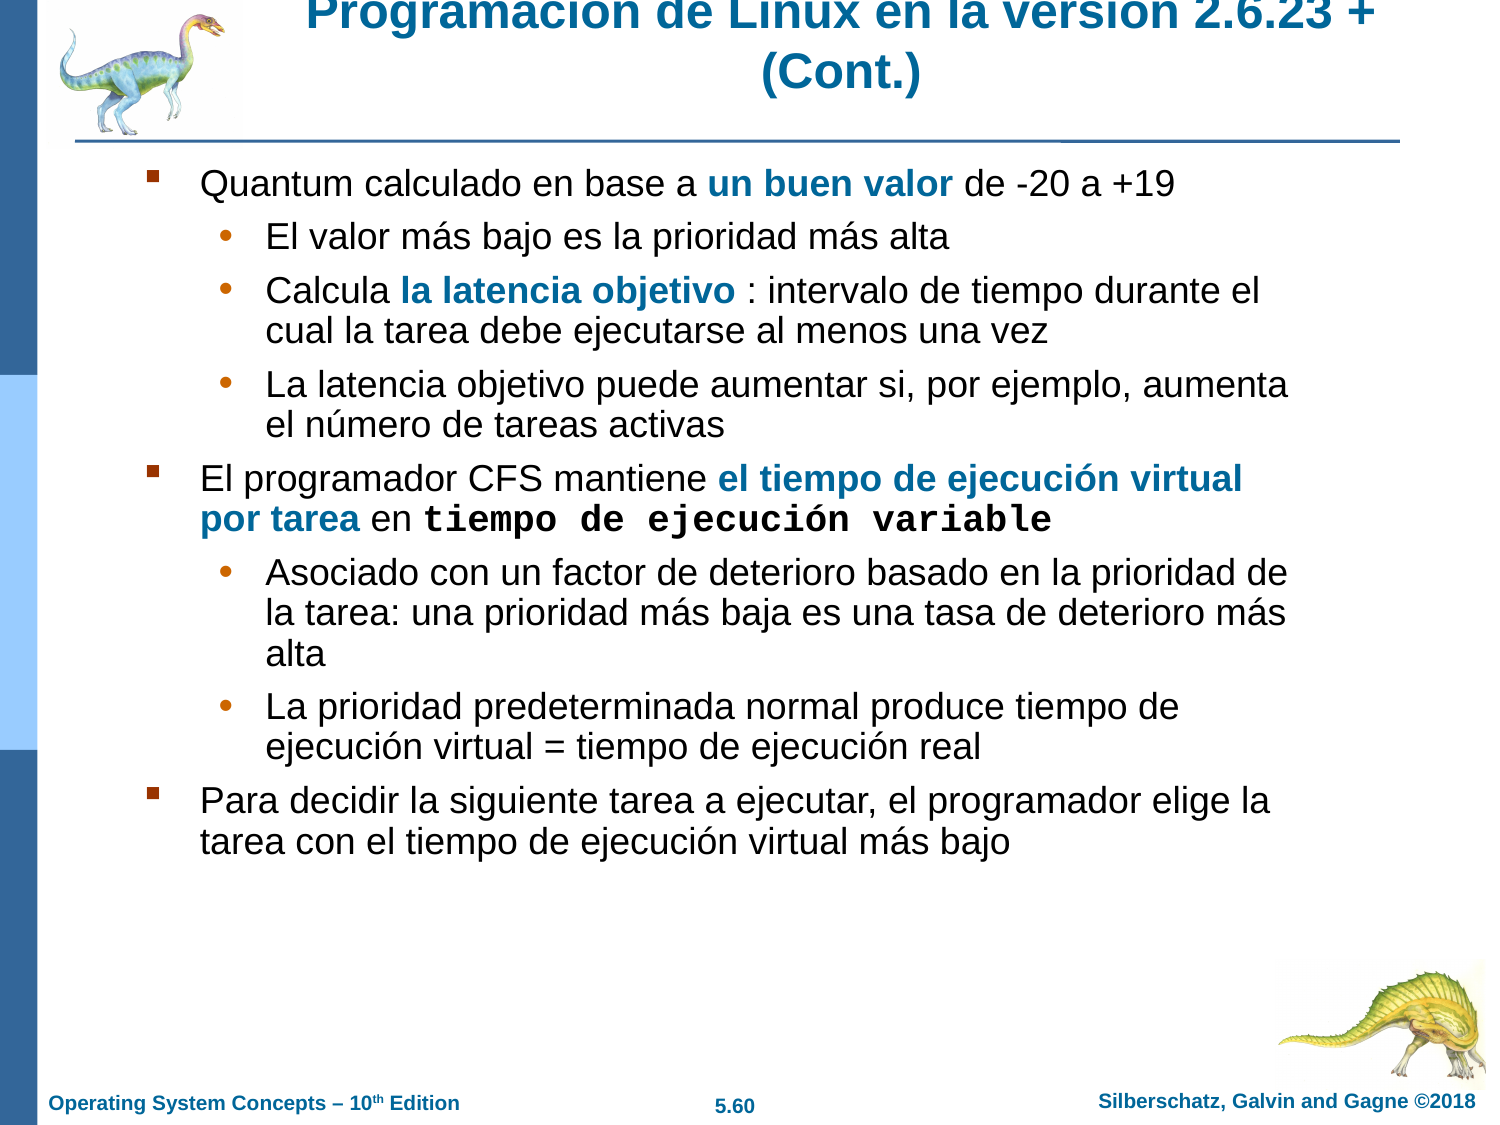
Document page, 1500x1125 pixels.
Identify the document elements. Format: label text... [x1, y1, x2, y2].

title Programación de Linux en la versión 2.6.23 + (Cont.) [218, 11, 1465, 106]
list Quantum calculado en base a un buen valor de -20 a +19 El valor más bajo es la prioridad más alta Calcula la latencia objetivo : intervalo de tiempo durante el cual la tarea debe ejecutarse al menos una vez La latencia objetivo puede aumentar si, por ejemplo, aumenta el número de tareas activas El programador CFS mantiene el tiempo de ejecución virtual por tarea en tiempo de ejecución variable Asociado con un factor de deterioro basado en la prioridad de la tarea: una prioridad más baja es una tasa de deterioro más alta La prioridad predeterminada normal produce tiempo de ejecución virtual = tiempo de ejecución real Para decidir la siguiente tarea a ejecutar, el programador elige la tarea con el tiempo de ejecución virtual más bajo [128, 156, 1311, 968]
picture [1275, 959, 1486, 1090]
picture [46, 0, 243, 149]
